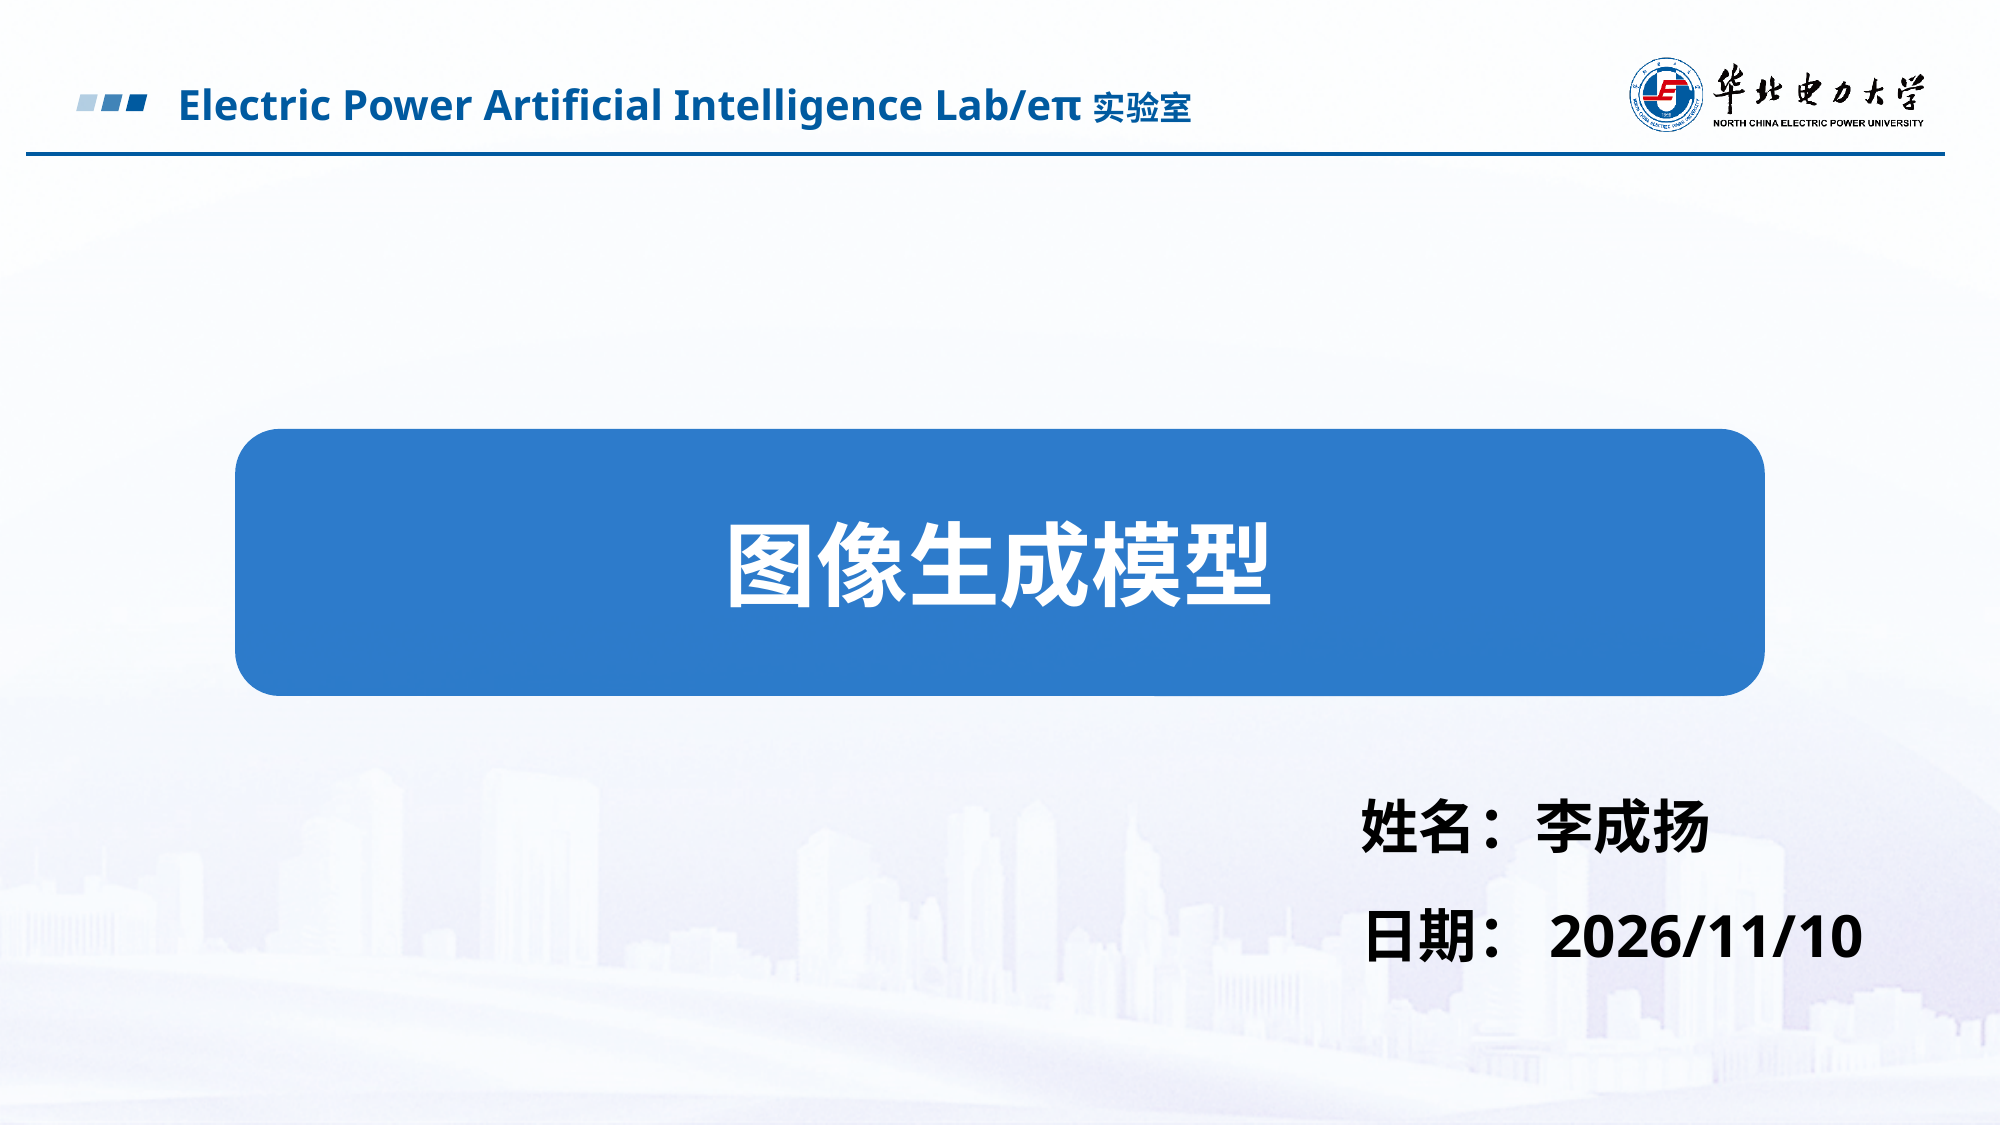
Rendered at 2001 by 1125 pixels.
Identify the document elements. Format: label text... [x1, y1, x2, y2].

text_box Electric Power Artificial Intelligence Lab/eπ实验室 [162, 71, 1208, 137]
text_box 姓名：李成扬 日期：2023/7/20 [1345, 757, 1992, 976]
picture [0, 0, 2000, 1125]
text_box 图像生成模型 [235, 428, 1765, 697]
